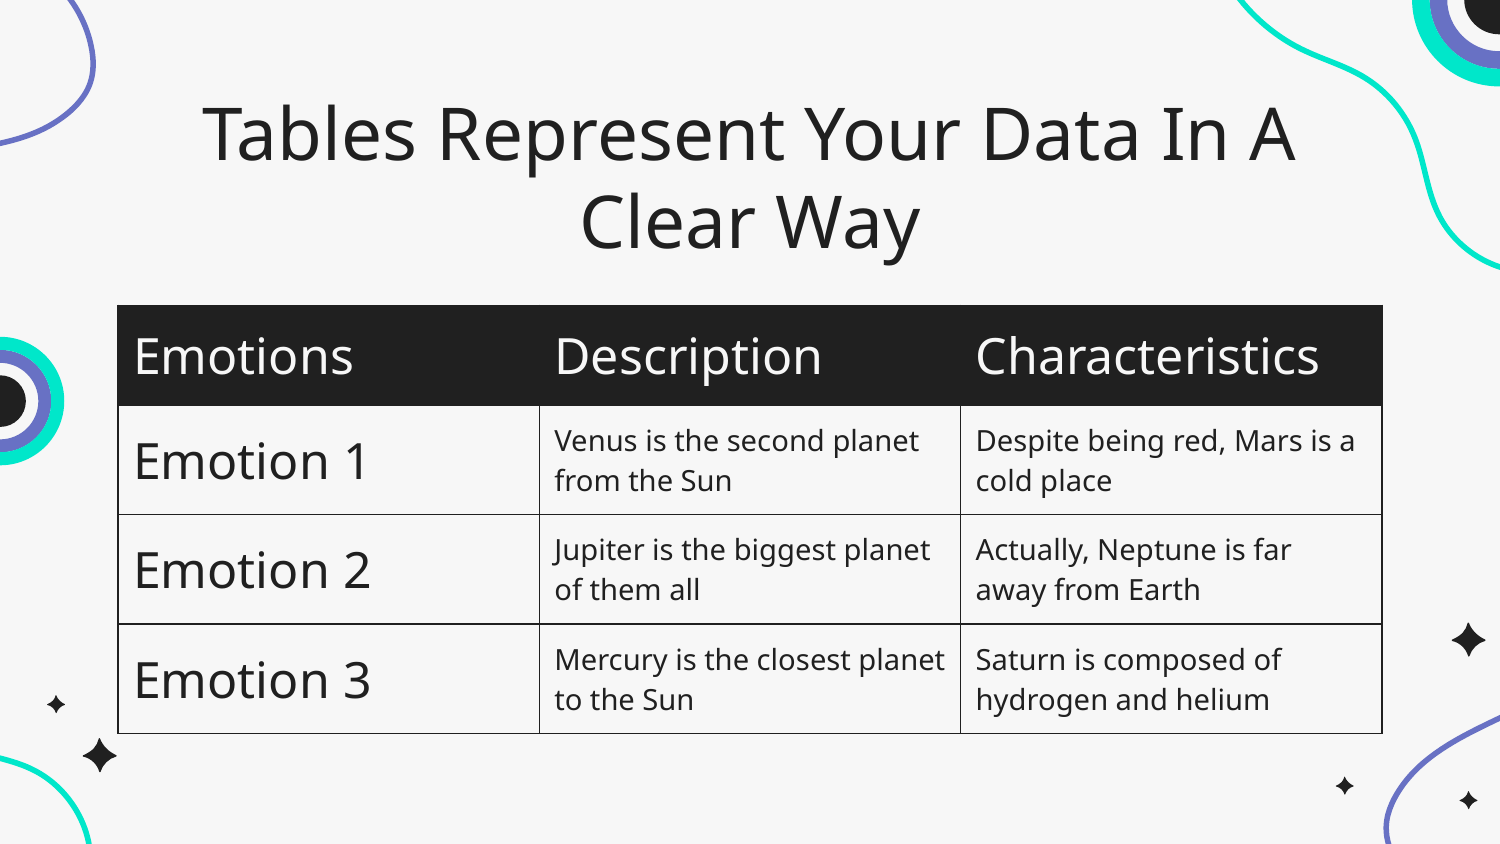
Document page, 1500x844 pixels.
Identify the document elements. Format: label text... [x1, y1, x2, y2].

table_cell Actually, Neptune is far away from Earth [961, 515, 1381, 623]
table_cell Emotion 1 [119, 406, 539, 514]
table_header Characteristics [961, 306, 1381, 405]
table_header Description [540, 306, 960, 405]
table_cell Despite being red, Mars is a cold place [961, 406, 1381, 514]
table_cell Mercury is the closest planet to the Sun [540, 625, 960, 733]
table_cell Emotion 2 [119, 515, 539, 623]
table_cell Venus is the second planet from the Sun [540, 406, 960, 514]
table_cell Jupiter is the biggest planet of them all [540, 515, 960, 623]
table_cell Saturn is composed of hydrogen and helium [961, 625, 1381, 733]
title Tables Represent Your Data In A Clear Way [118, 72, 1382, 255]
table_header Emotions [119, 306, 539, 405]
table_cell Emotion 3 [119, 625, 539, 733]
